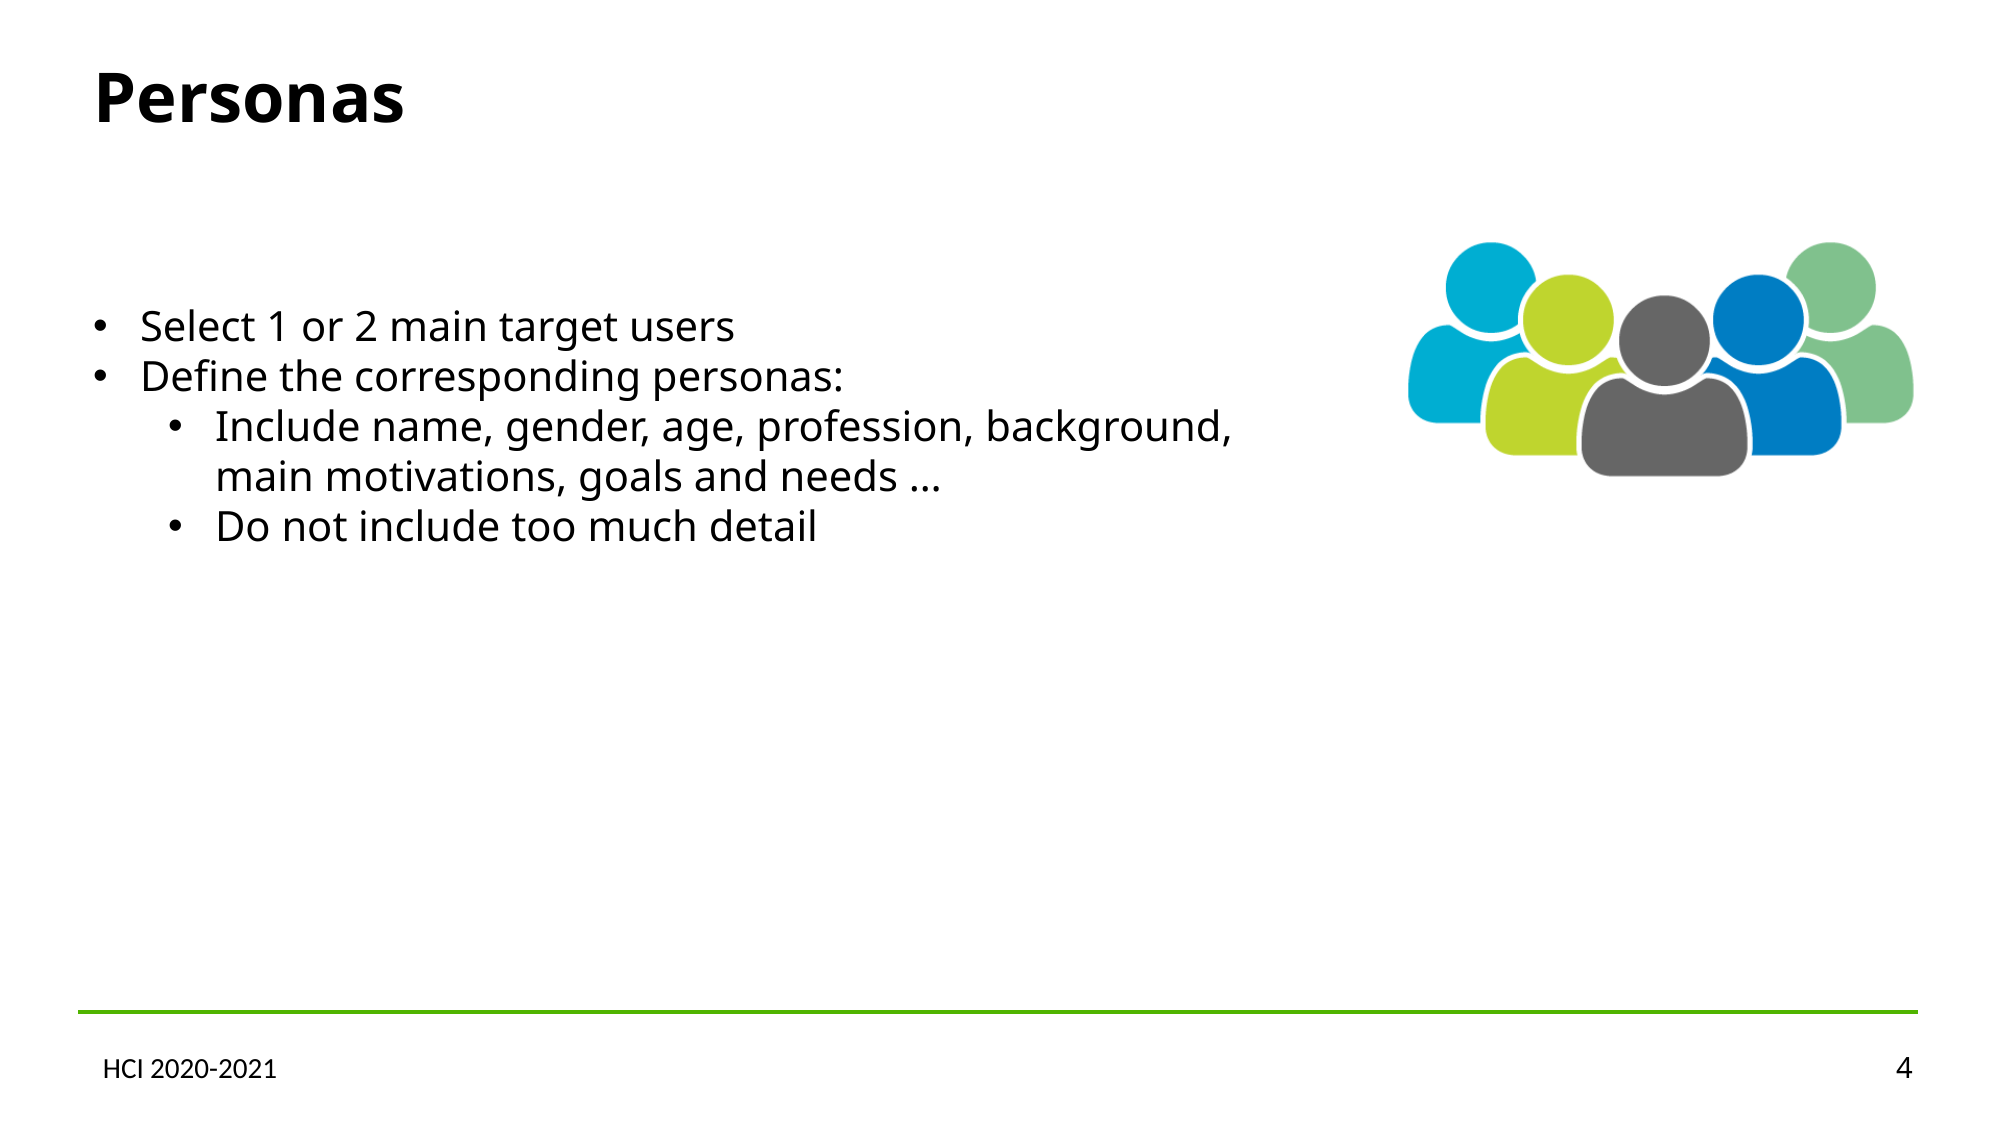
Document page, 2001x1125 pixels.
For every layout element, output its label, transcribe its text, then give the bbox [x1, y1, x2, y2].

picture [1400, 235, 1922, 486]
text_box Personas [78, 54, 1922, 146]
text_box 4 [1807, 1041, 1928, 1093]
text_box HCI 2020-2021 [88, 1041, 631, 1093]
text_box Select 1 or 2 main target users Define the corresponding personas: Include name, gender, age, profession, background, main motivations, goals and needs … Do not include too much detail [78, 292, 1278, 658]
